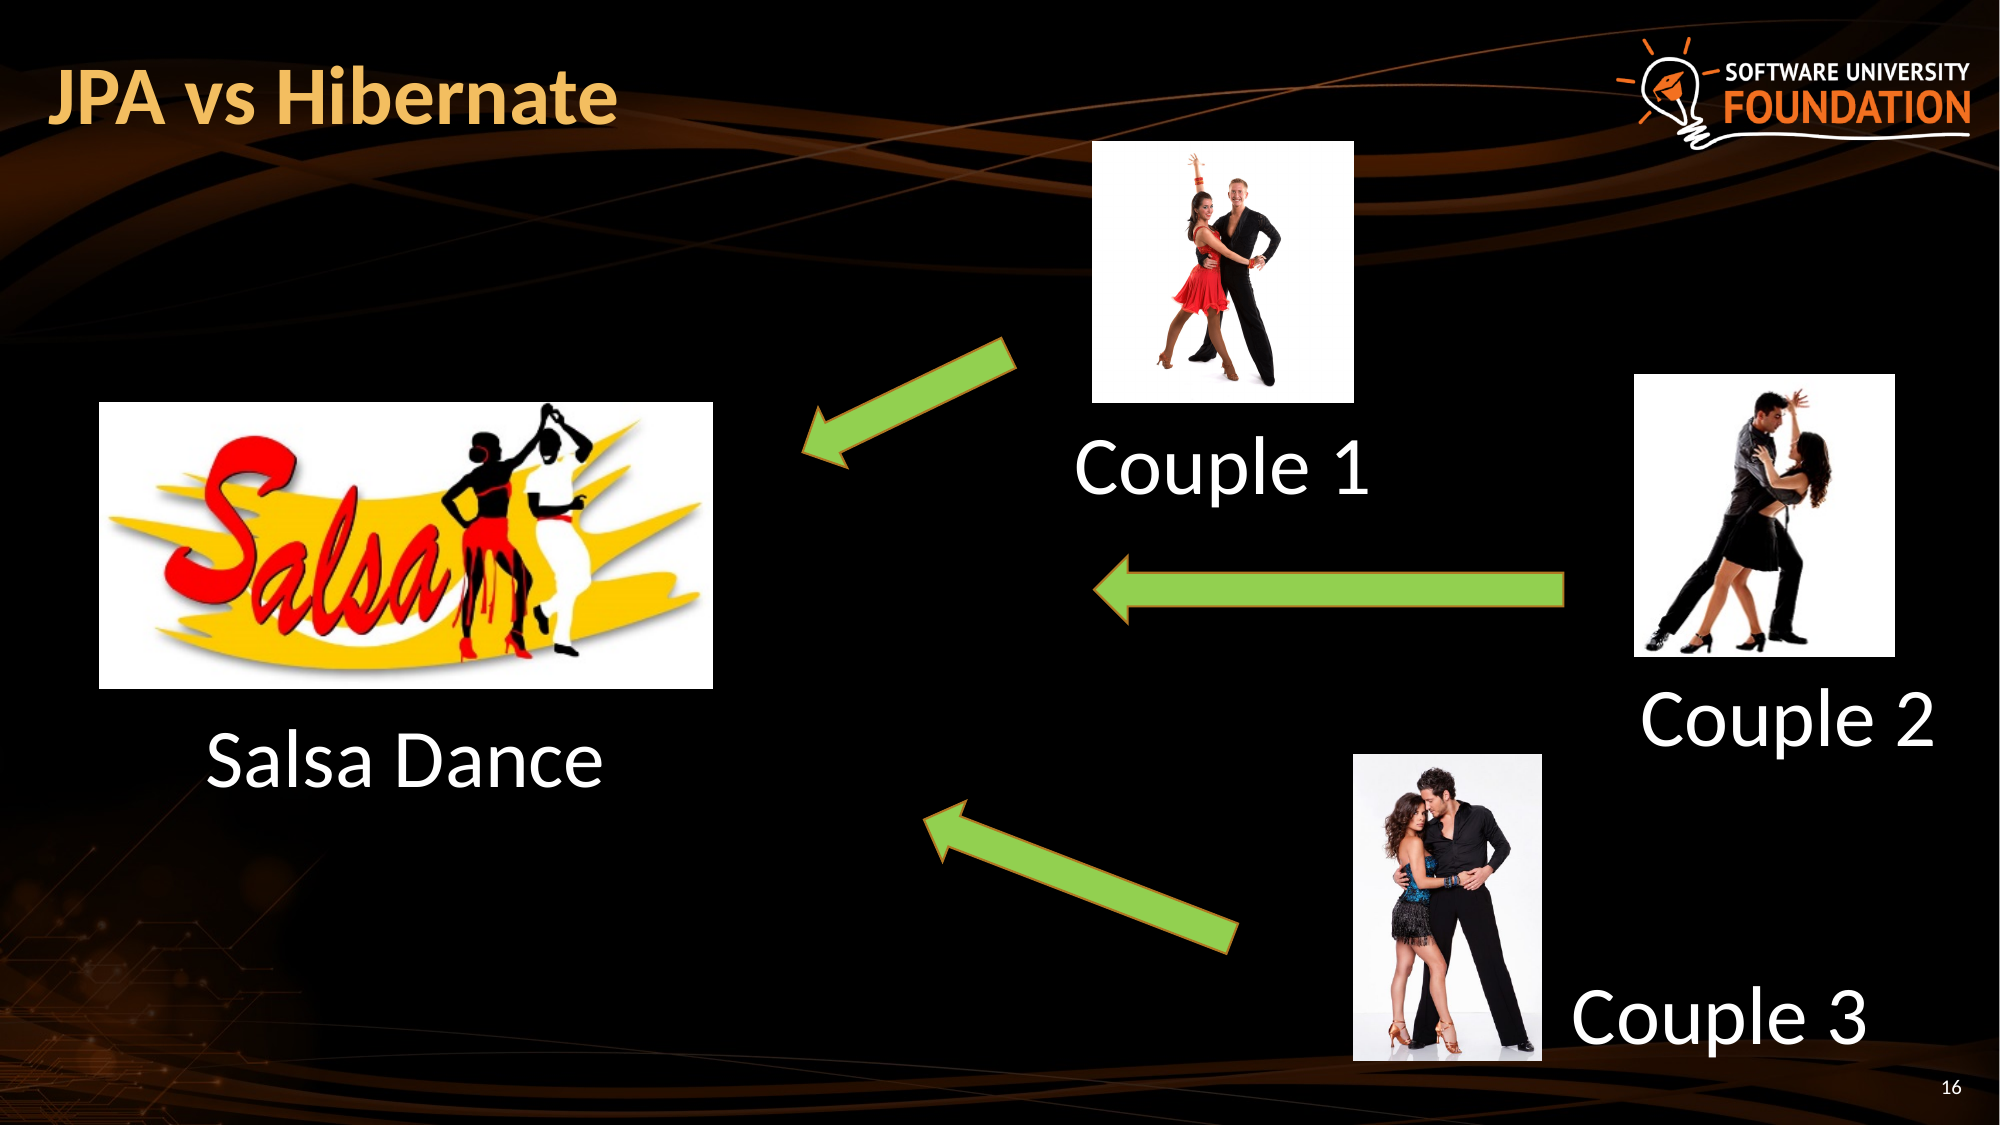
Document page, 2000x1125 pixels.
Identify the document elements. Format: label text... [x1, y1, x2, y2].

text_box Couple 1 [1059, 403, 1387, 519]
slide_number 16 [1897, 1070, 1968, 1103]
title JPA vs Hibernate [30, 6, 1602, 189]
text_box [801, 336, 1018, 470]
text_box Couple 3 [1557, 954, 1885, 1069]
text_box Salsa Dance [190, 696, 621, 812]
picture [0, 0, 2000, 1125]
text_box [1092, 553, 1565, 626]
text_box Couple 2 [1625, 655, 1953, 770]
text_box [922, 799, 1240, 956]
